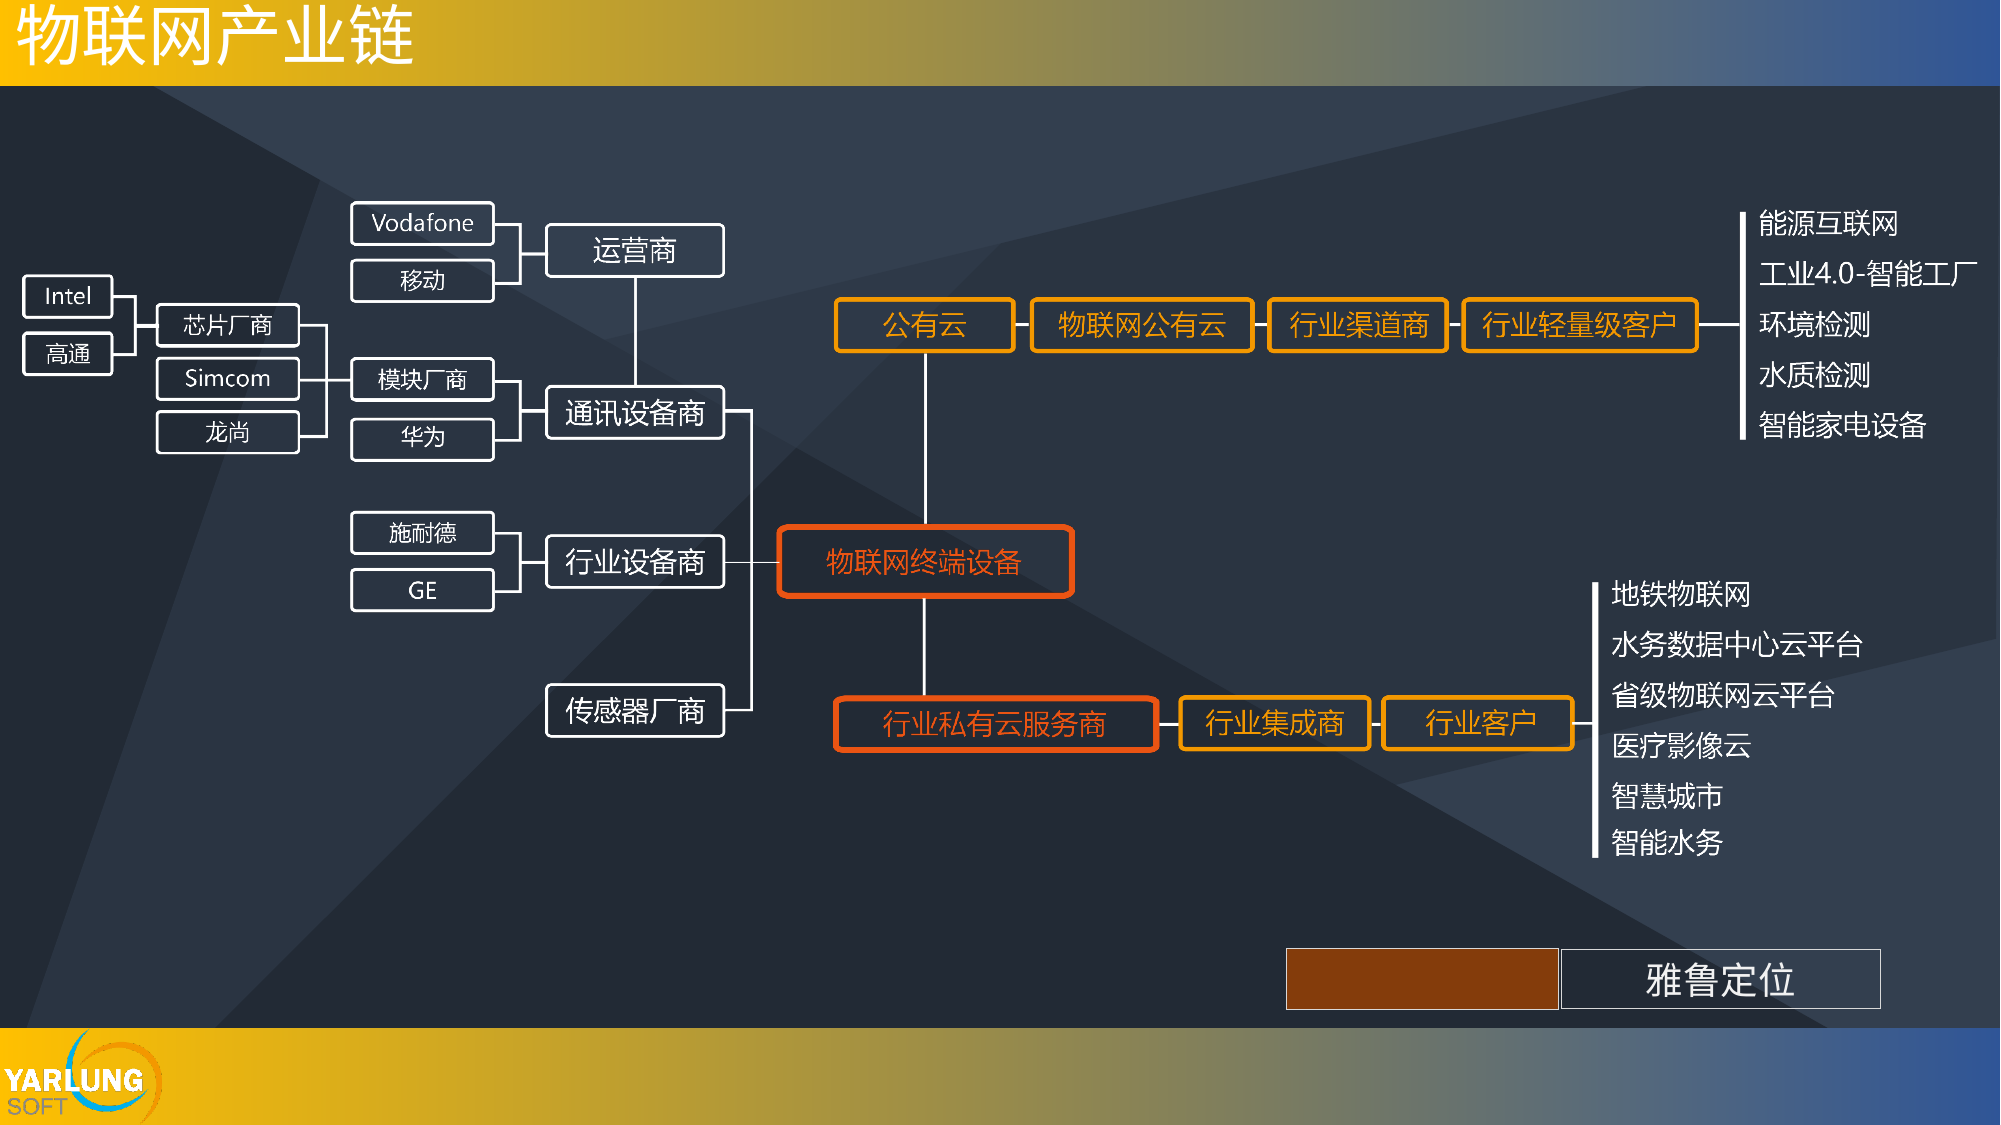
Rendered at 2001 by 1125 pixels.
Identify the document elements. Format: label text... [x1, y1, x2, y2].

picture [4, 1028, 162, 1125]
picture [22, 201, 1978, 859]
text_box [1286, 948, 1559, 1010]
text_box 物联网产业链 [0, 0, 2000, 86]
text_box 雅鲁定位 [1561, 949, 1881, 1009]
